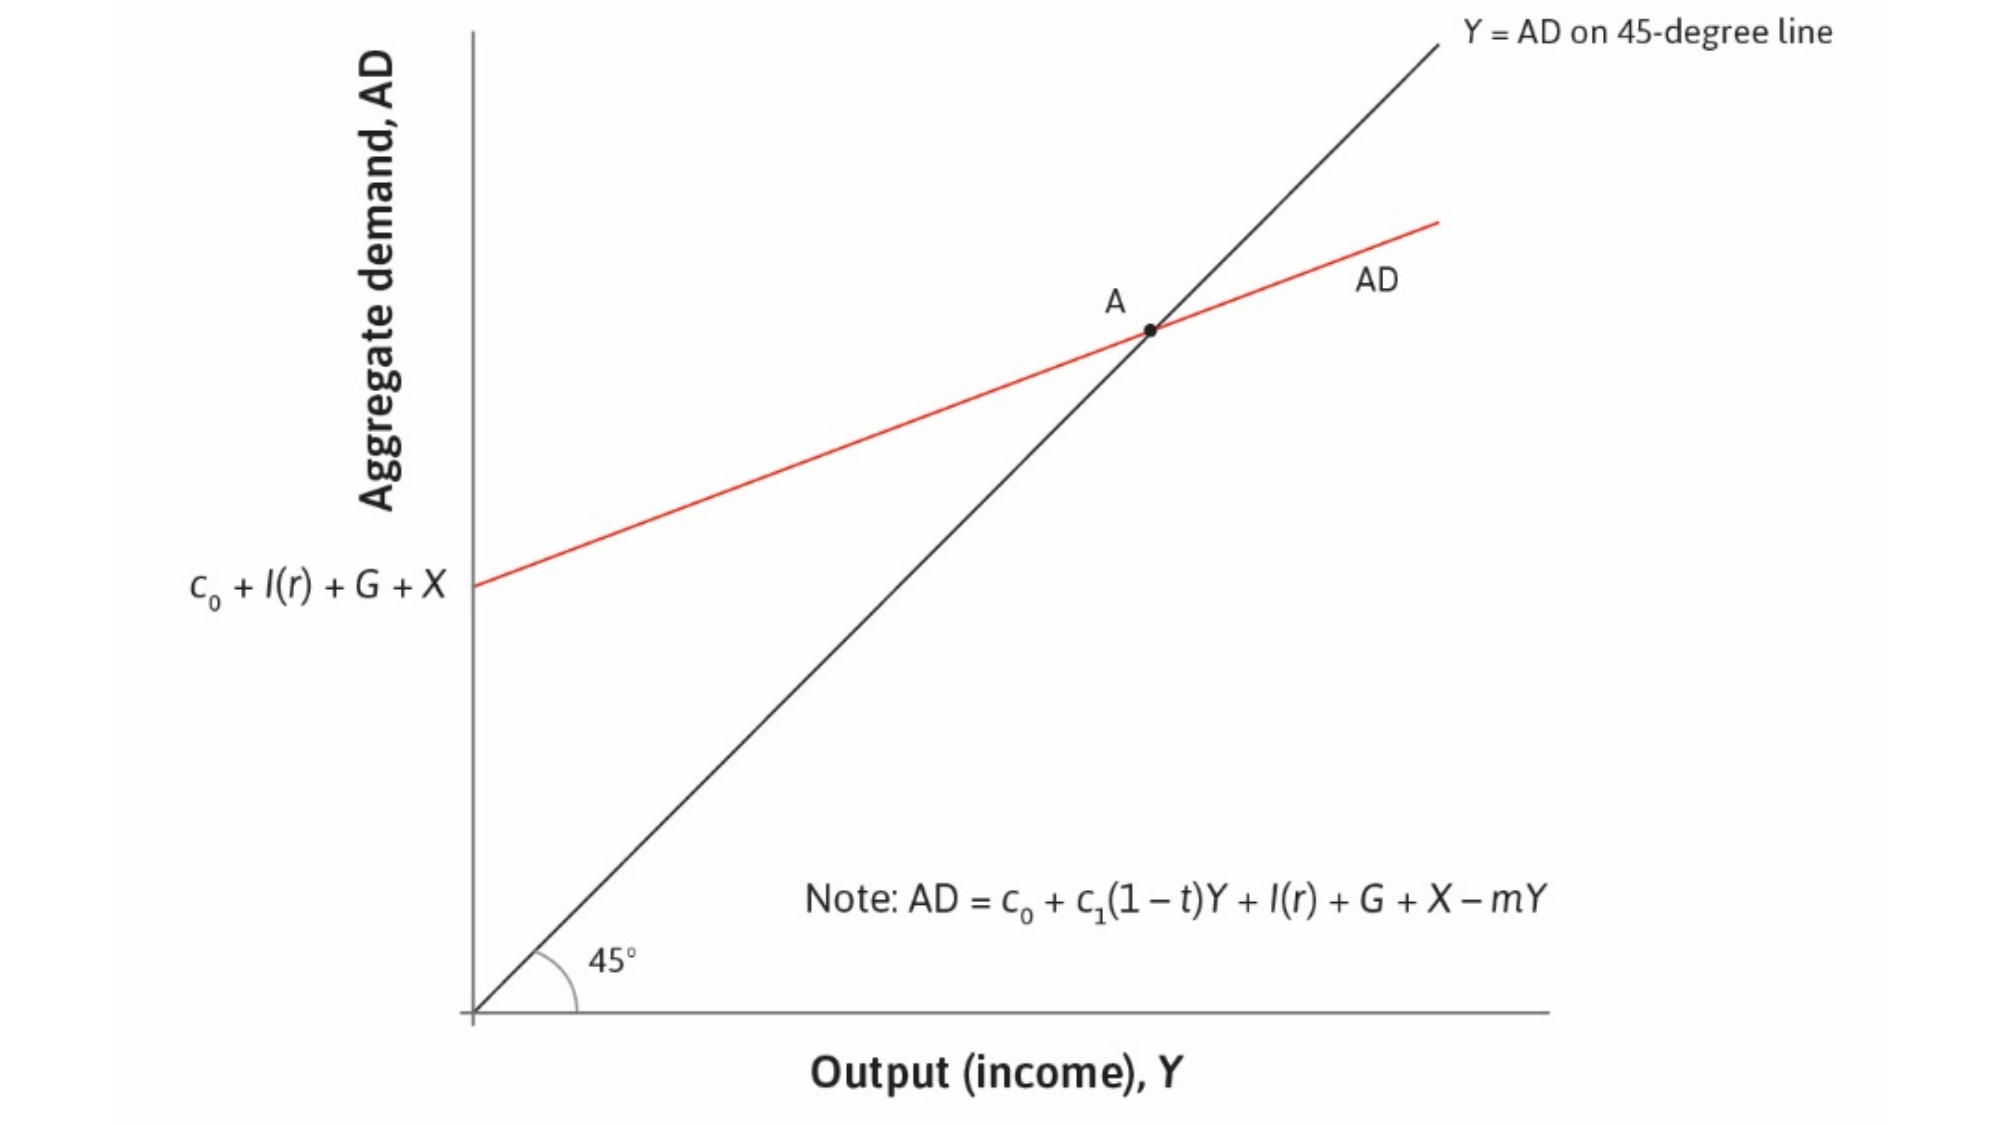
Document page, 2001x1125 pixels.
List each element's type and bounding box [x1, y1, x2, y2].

picture [116, 0, 1884, 1125]
